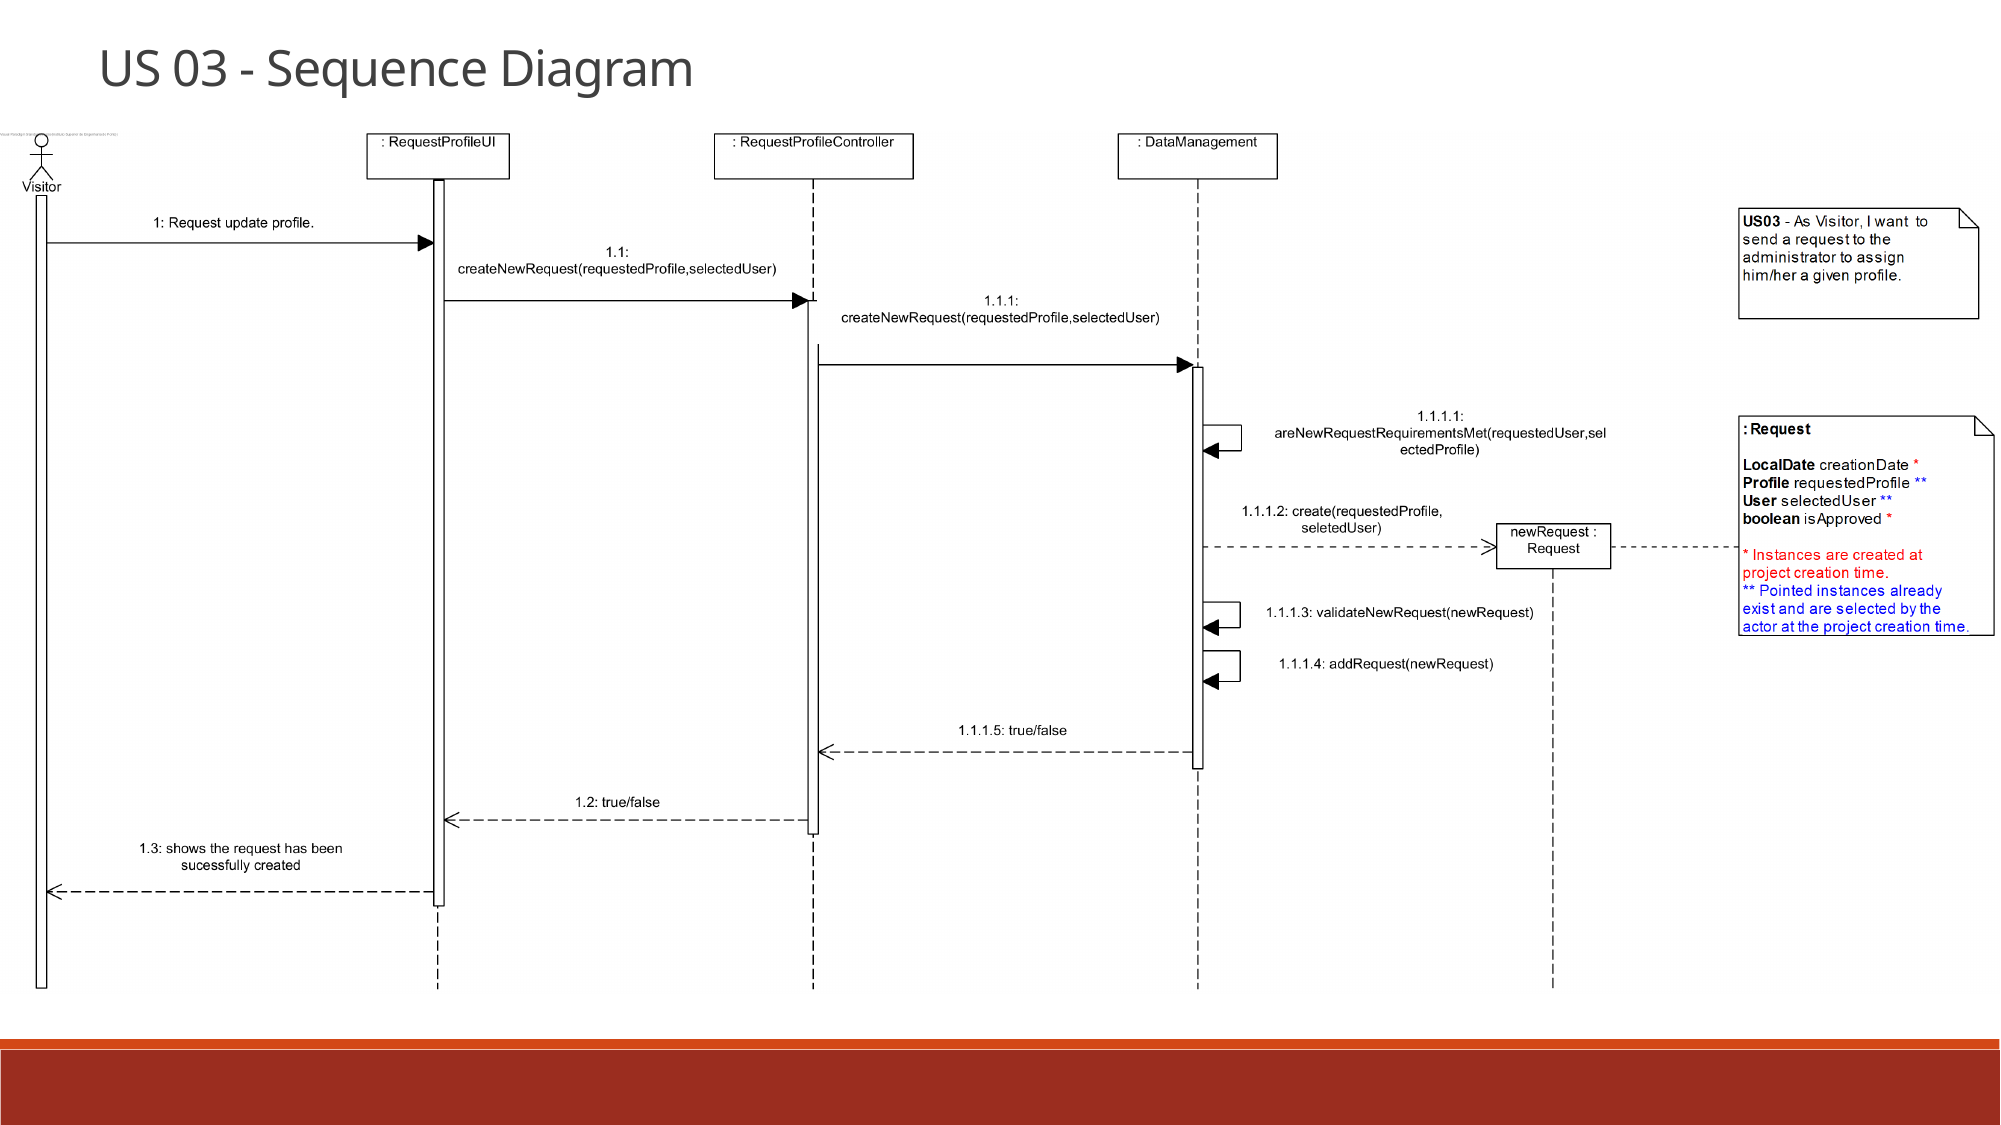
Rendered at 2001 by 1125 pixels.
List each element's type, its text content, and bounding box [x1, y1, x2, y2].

picture [0, 130, 2000, 995]
text_box US 03 - Sequence Diagram [84, 0, 1734, 104]
